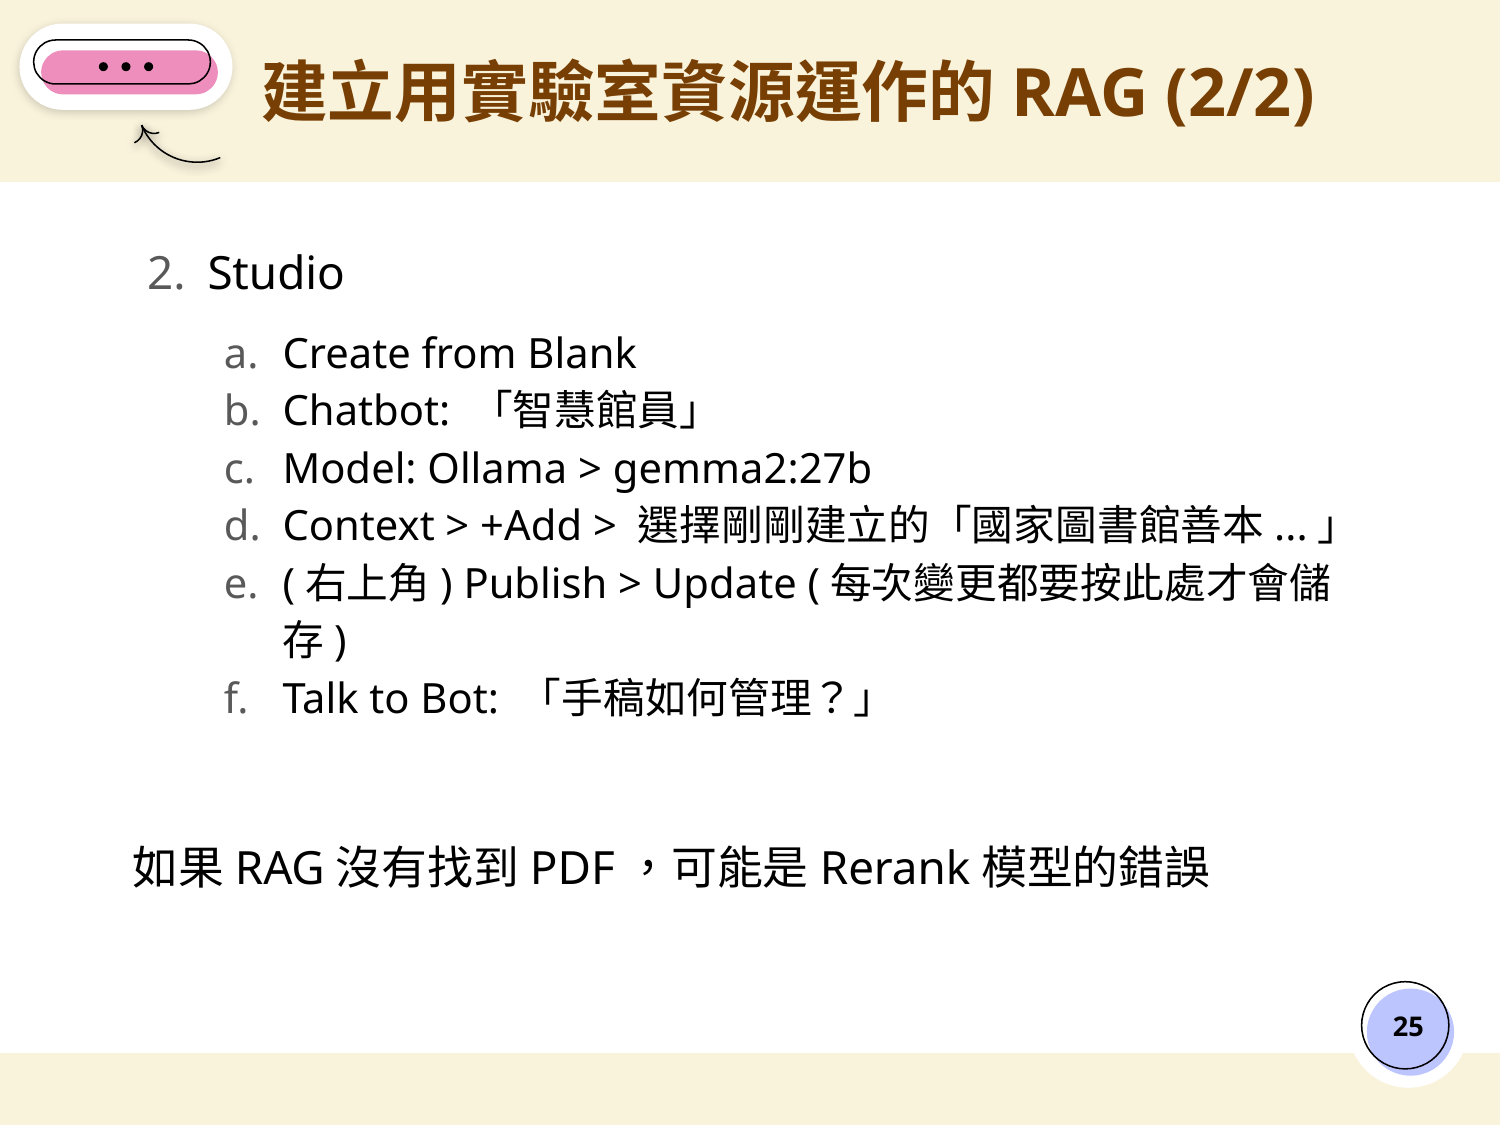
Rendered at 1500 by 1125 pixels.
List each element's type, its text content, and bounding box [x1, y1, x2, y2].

title 建立用實驗室資源運作的RAG (2/2) [232, 23, 1344, 171]
list Studio Create from Blank Chatbot: 「智慧館員」 Model: Ollama > gemma2:27b Context > +Add > 選擇剛剛建立的「國家圖書館善本...」 (右上角) Publish > Update (每次變更都要按此處才會儲存) Talk to Bot: 「手稿如何管理？」 如果RAG沒有找到PDF，可能是Rerank模型的錯誤 [117, 220, 1383, 1001]
slide_number ‹#› [1363, 984, 1454, 1071]
